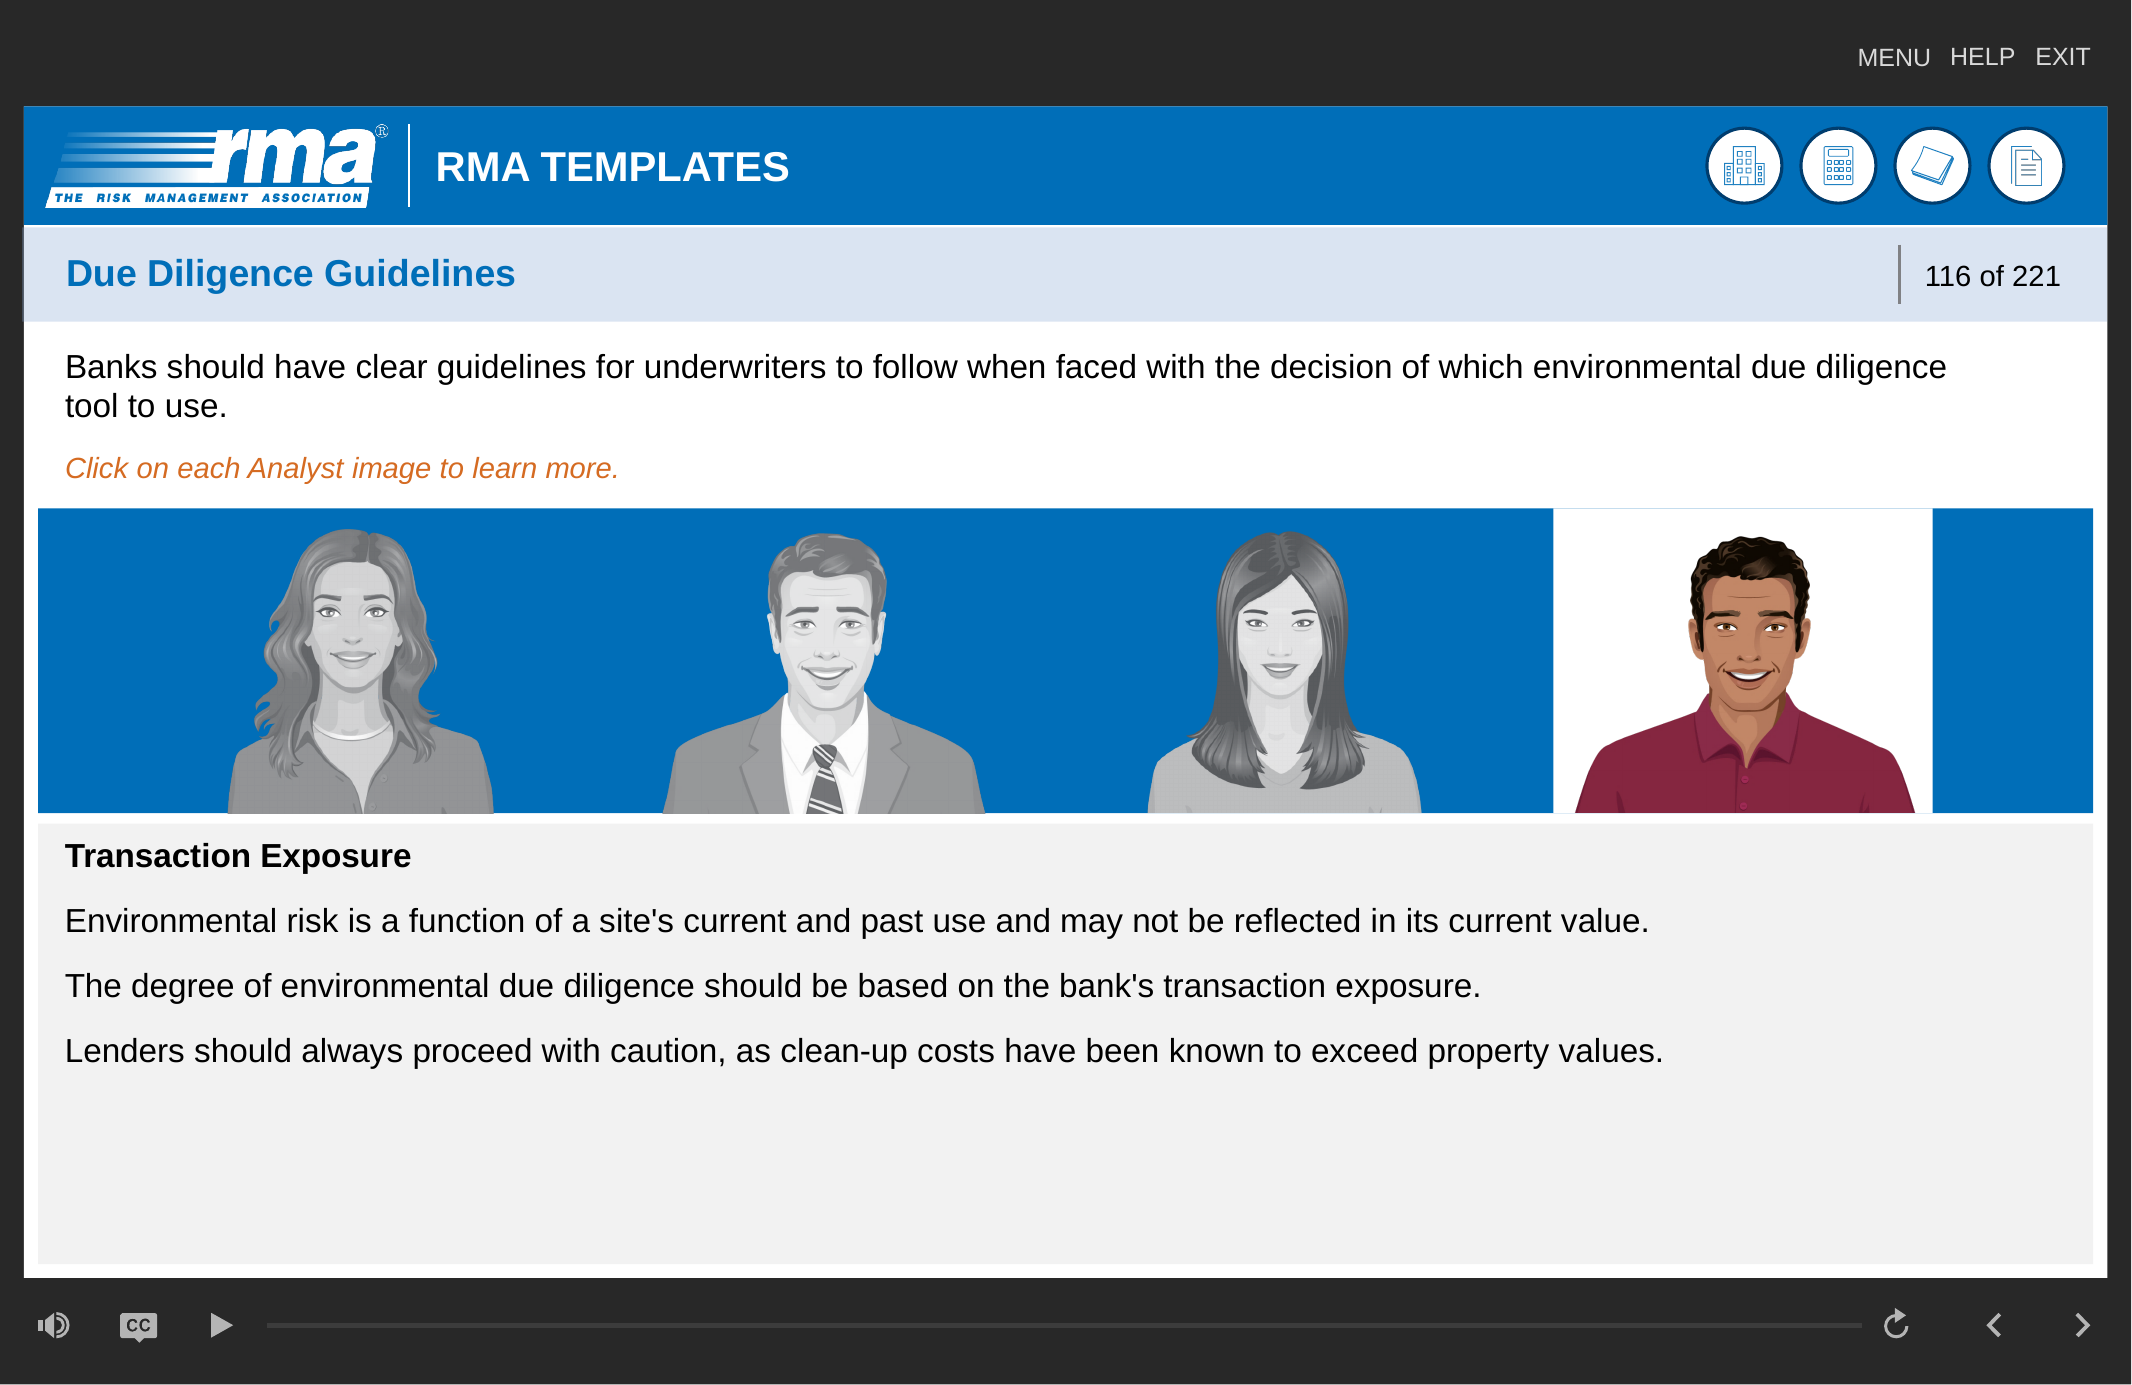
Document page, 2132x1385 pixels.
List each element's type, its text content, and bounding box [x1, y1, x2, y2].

picture [1139, 531, 1431, 813]
text_box Transaction Exposure Environmental risk is a function of a site's current and past use and may not be reflected in its current value. The degree of environmental due diligence should be based on the bank's transaction exposure. Lenders should always proceed with caution, as clean-up costs have been known to exceed property values. [50, 826, 2094, 1077]
text_box [1934, 507, 2094, 814]
text_box [37, 823, 2094, 1265]
picture [44, 124, 389, 208]
picture [619, 533, 1031, 814]
picture [1539, 536, 1957, 813]
picture [209, 529, 510, 813]
text_box Banks should have clear guidelines for underwriters to follow when faced with the decision of which environmental due diligence tool to use. Click on each Analyst image to learn more. [50, 337, 2086, 493]
text_box [37, 507, 1552, 814]
title Due Diligence Guidelines [51, 246, 1851, 303]
picture [2011, 146, 2042, 186]
text_box [1552, 507, 1934, 536]
slide_number 116 of 221 [1882, 249, 2104, 300]
